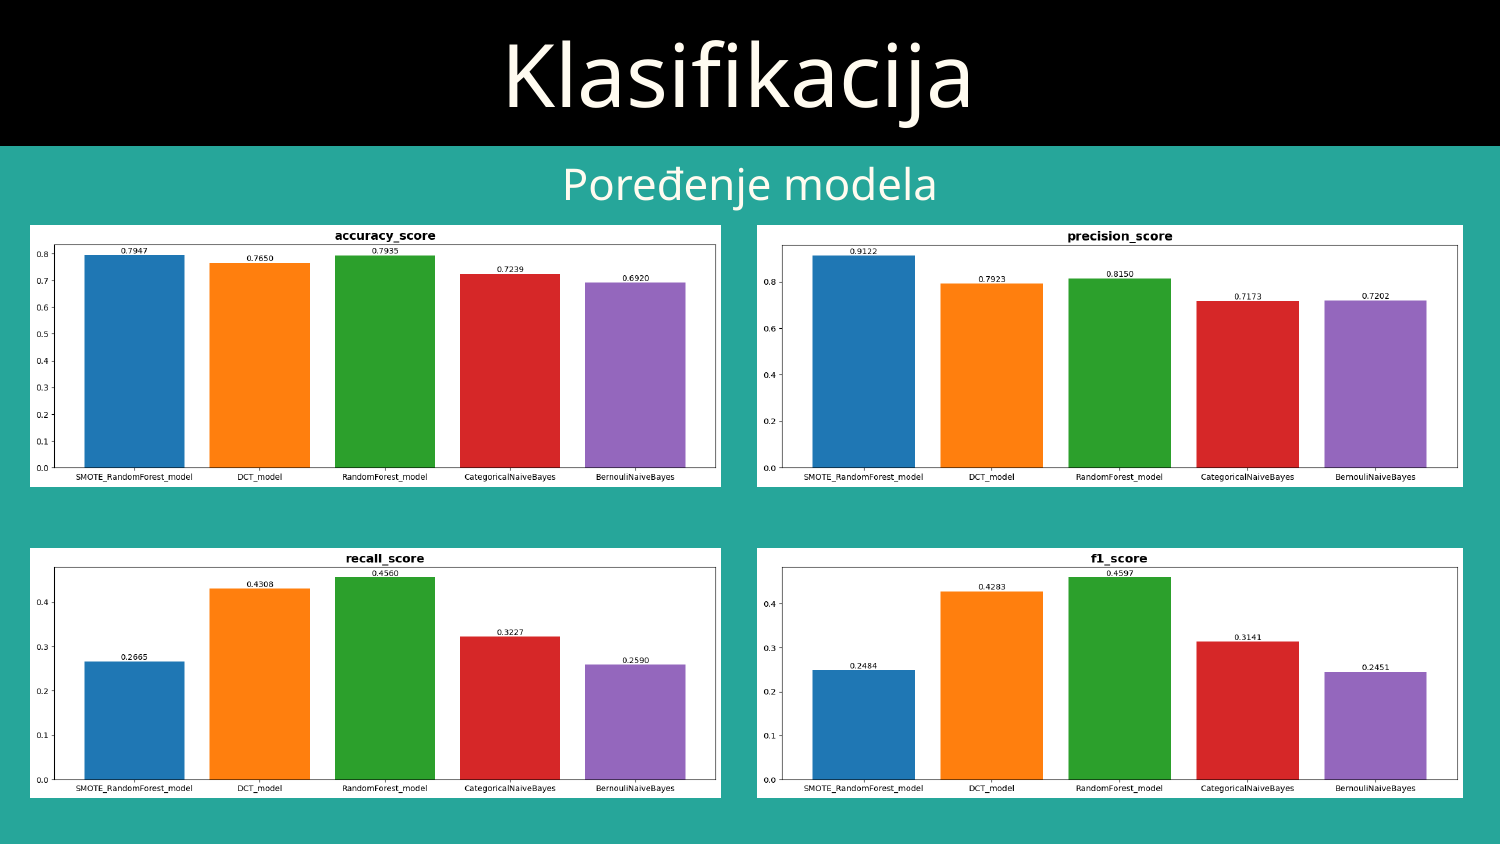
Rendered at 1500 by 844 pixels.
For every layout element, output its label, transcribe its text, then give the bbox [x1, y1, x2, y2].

picture [30, 225, 721, 487]
picture [756, 548, 1463, 799]
picture [756, 225, 1463, 487]
picture [30, 548, 721, 799]
subtitle Poređenje modela [0, 134, 1500, 230]
title Klasifikacija [0, 0, 1500, 134]
